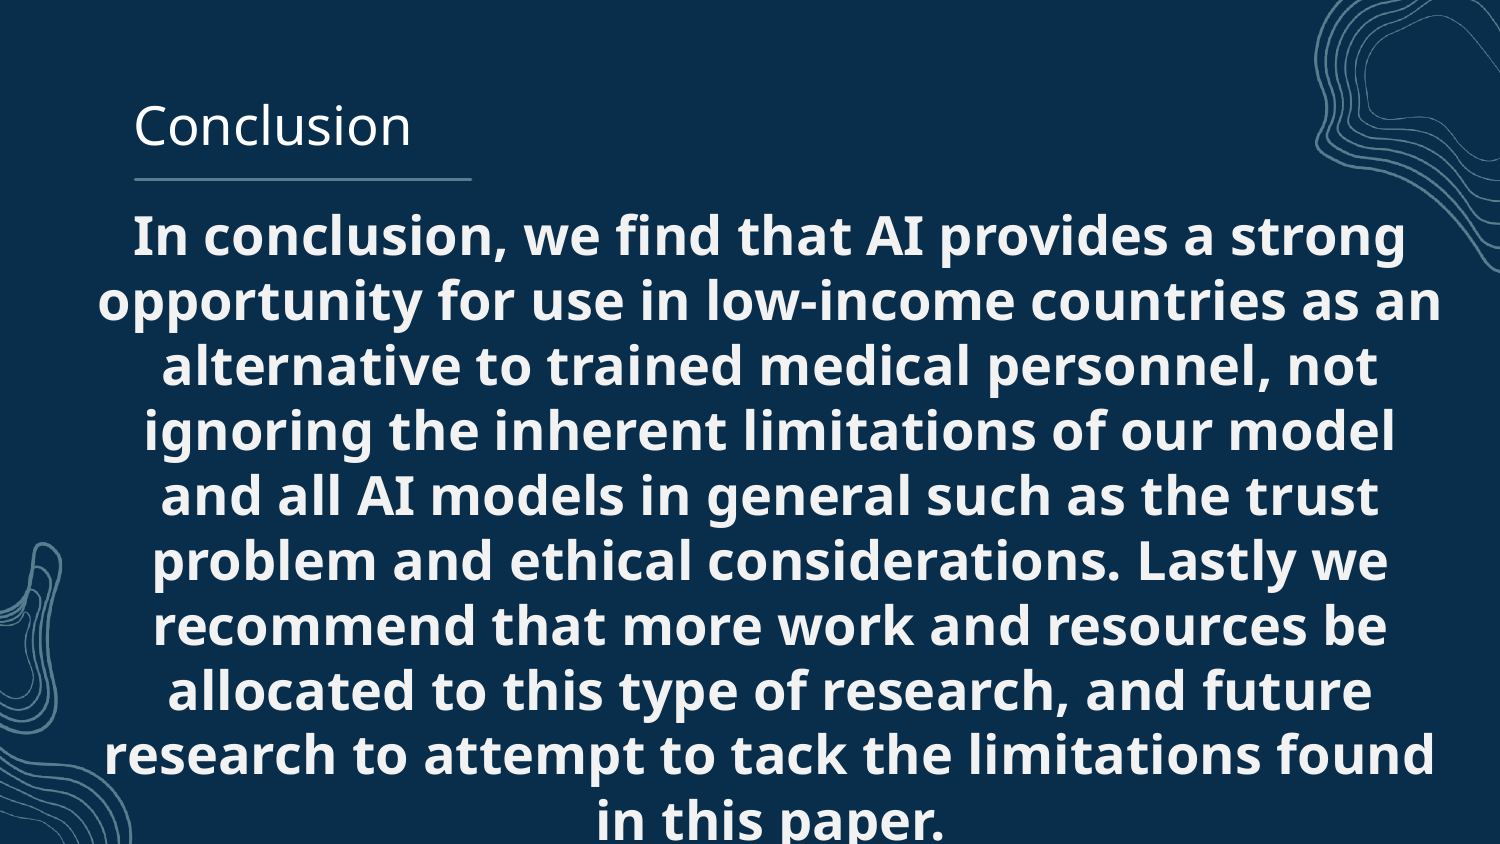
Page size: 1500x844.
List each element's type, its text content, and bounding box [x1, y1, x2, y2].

text_box In conclusion, we find that AI provides a strong opportunity for use in low-income countries as an alternative to trained medical personnel, not ignoring the inherent limitations of our model and all AI models in general such as the trust problem and ethical considerations. Lastly we recommend that more work and resources be allocated to this type of research, and future research to attempt to tack the limitations found in this paper. [71, 186, 1456, 786]
title Conclusion [118, 76, 1382, 174]
picture [0, 0, 1500, 844]
